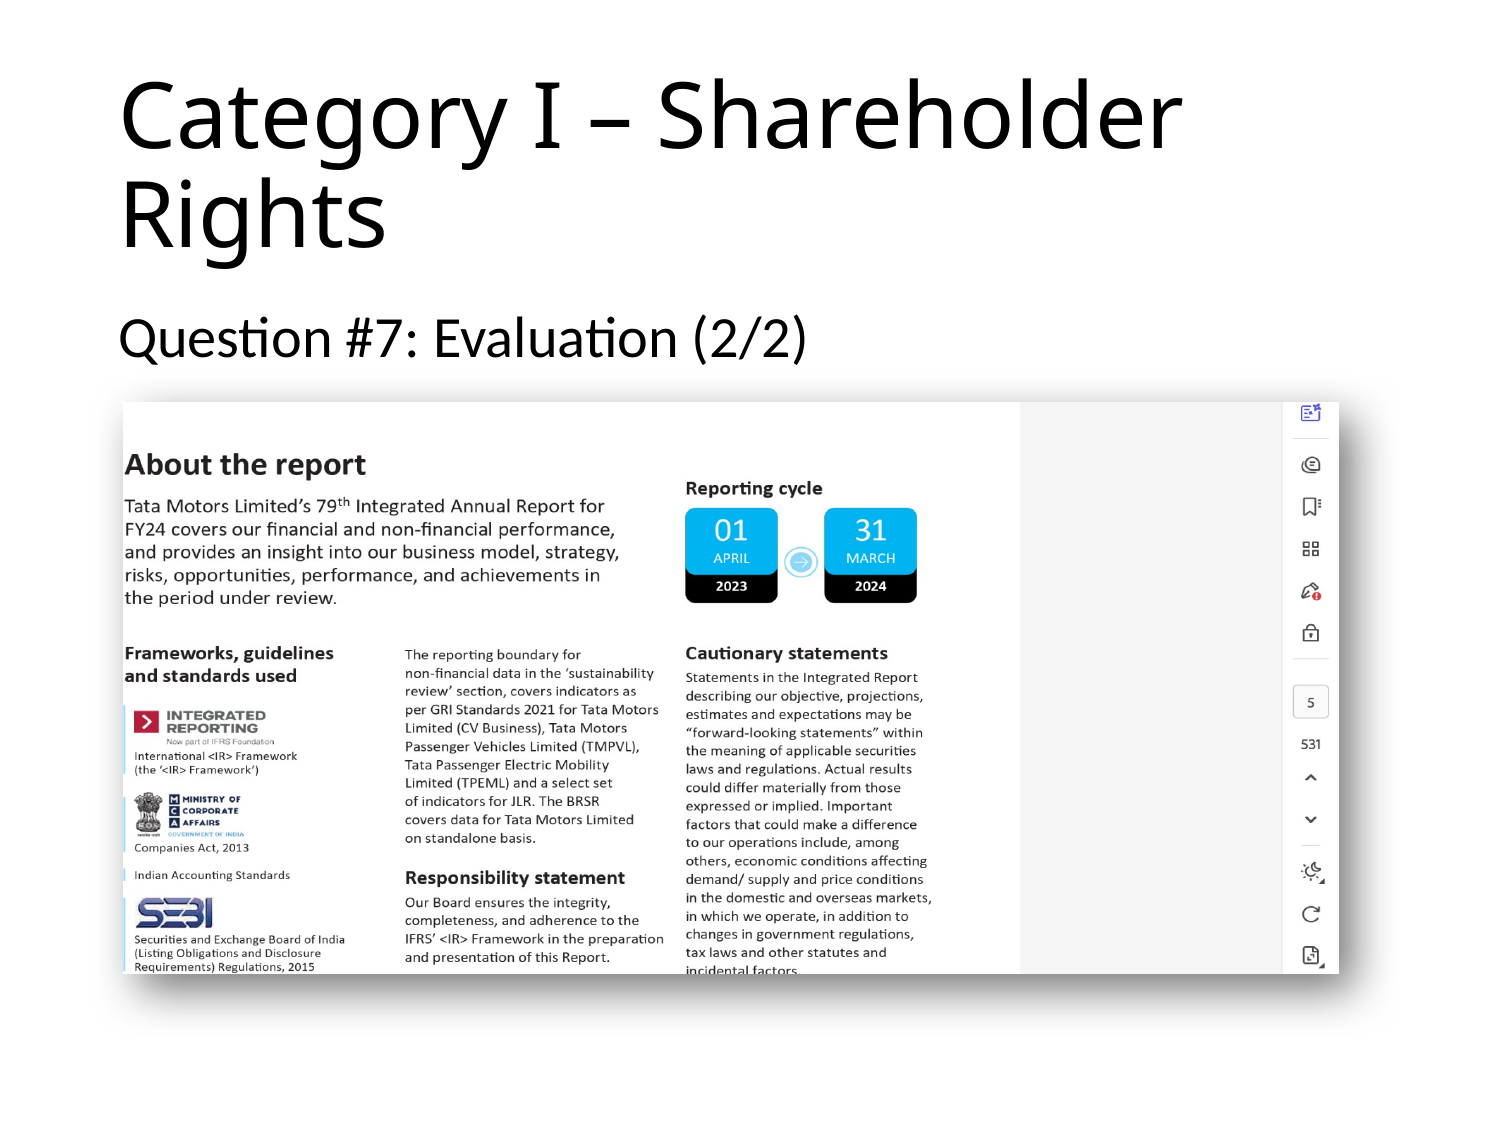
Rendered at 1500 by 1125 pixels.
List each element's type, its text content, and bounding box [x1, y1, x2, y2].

picture [123, 402, 1339, 975]
title Category I – Shareholder Rights [103, 59, 1397, 278]
list Question #7: Evaluation (2/2) [103, 299, 1397, 1014]
